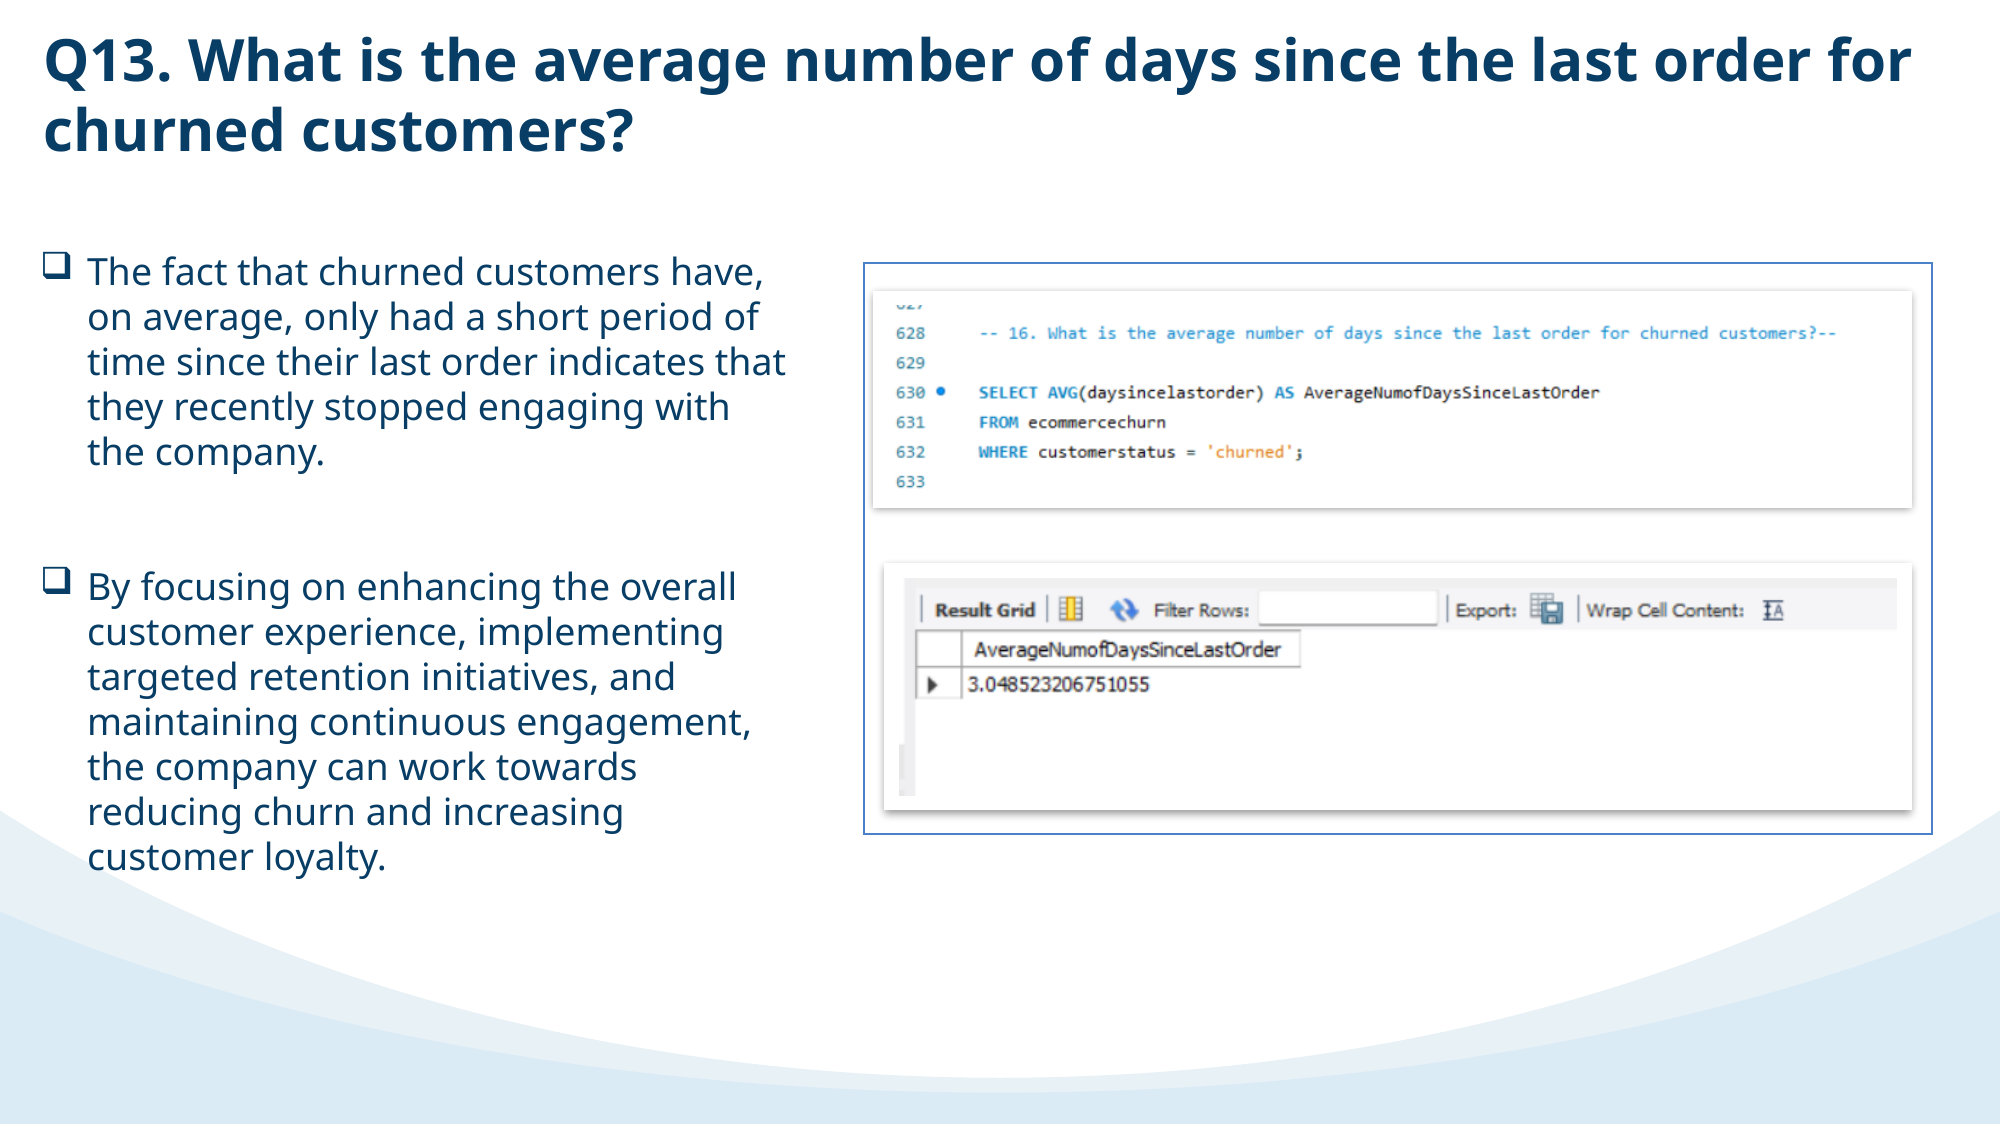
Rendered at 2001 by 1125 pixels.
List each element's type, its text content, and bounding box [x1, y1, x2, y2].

text_box Q13. What is the average number of days since the last order for churned customers? [43, 23, 1957, 164]
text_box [0, 810, 2000, 1124]
text_box The fact that churned customers have, on average, only had a short period of time since their last order indicates that they recently stopped engaging with the company. By focusing on enhancing the overall customer experience, implementing targeted retention initiatives, and maintaining continuous engagement, the company can work towards reducing churn and increasing customer loyalty. [40, 247, 797, 810]
picture [898, 577, 1898, 796]
picture [887, 305, 1898, 494]
text_box [863, 262, 1933, 810]
